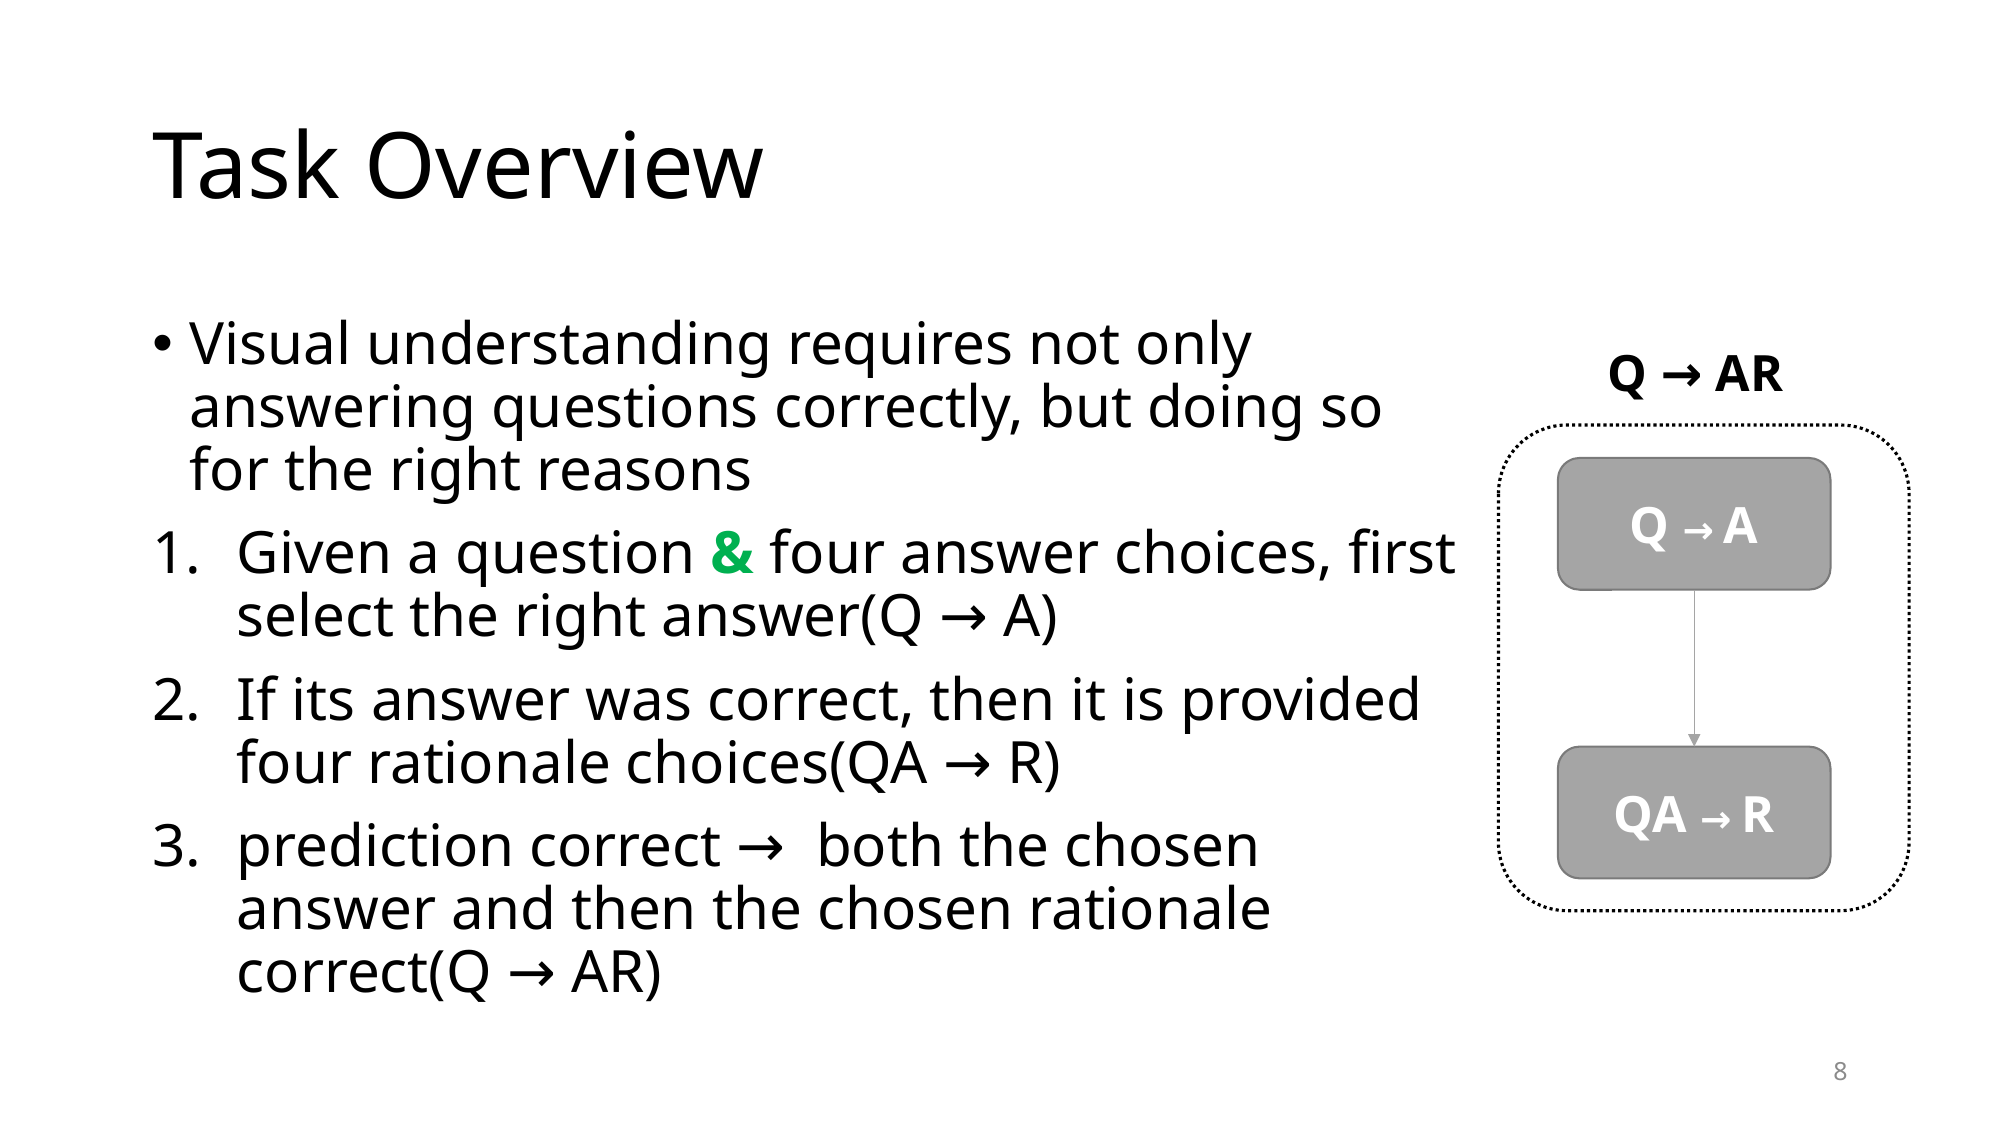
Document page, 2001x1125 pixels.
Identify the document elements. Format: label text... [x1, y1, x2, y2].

text_box [1497, 423, 1911, 912]
text_box Q → A [1556, 456, 1832, 591]
list Visual understanding requires not only answering questions correctly, but doing so for the right reasons Given a question & four answer choices, first select the right answer(Q → A) If its answer was correct, then it is provided four rationale choices(QA → R) prediction correct → both the chosen answer and then the chosen rationale correct(Q → AR) [137, 306, 1480, 1014]
title Task Overview [137, 59, 1863, 278]
slide_number 8 [1412, 1042, 1863, 1103]
text_box QA → R [1556, 745, 1832, 880]
text_box Q → AR [1593, 334, 1831, 410]
